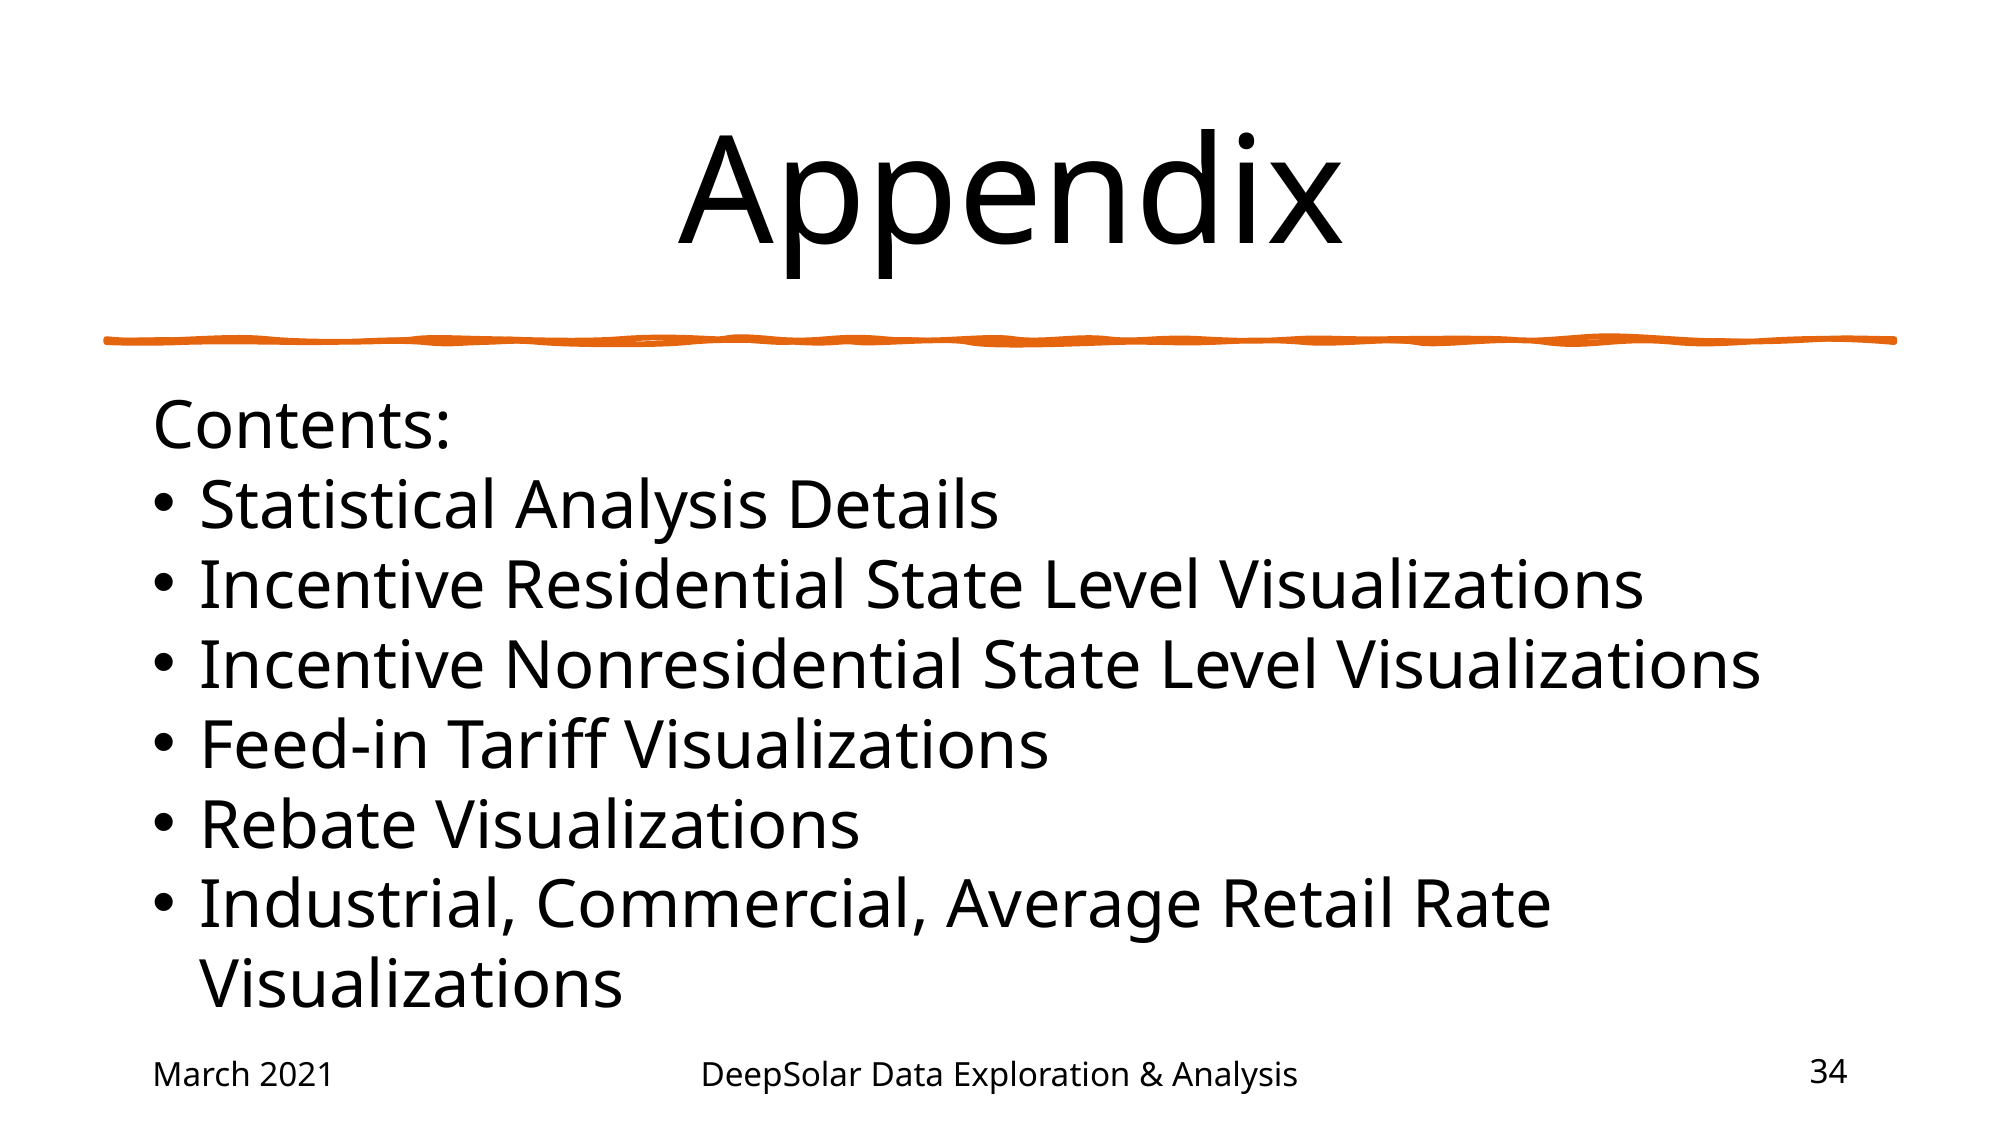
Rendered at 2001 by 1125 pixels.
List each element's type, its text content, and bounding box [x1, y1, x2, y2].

title Appendix [150, 75, 1875, 293]
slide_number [137, 1042, 588, 1103]
slide_number 34 [1412, 1042, 1863, 1103]
text_box Contents: Statistical Analysis Details Incentive Residential State Level Visualizations Incentive Nonresidential State Level Visualizations Feed-in Tariff Visualizations Rebate Visualizations Industrial, Commercial, Average Retail Rate Visualizations [137, 374, 1863, 1029]
footer DeepSolar Data Exploration & Analysis [662, 1042, 1338, 1103]
